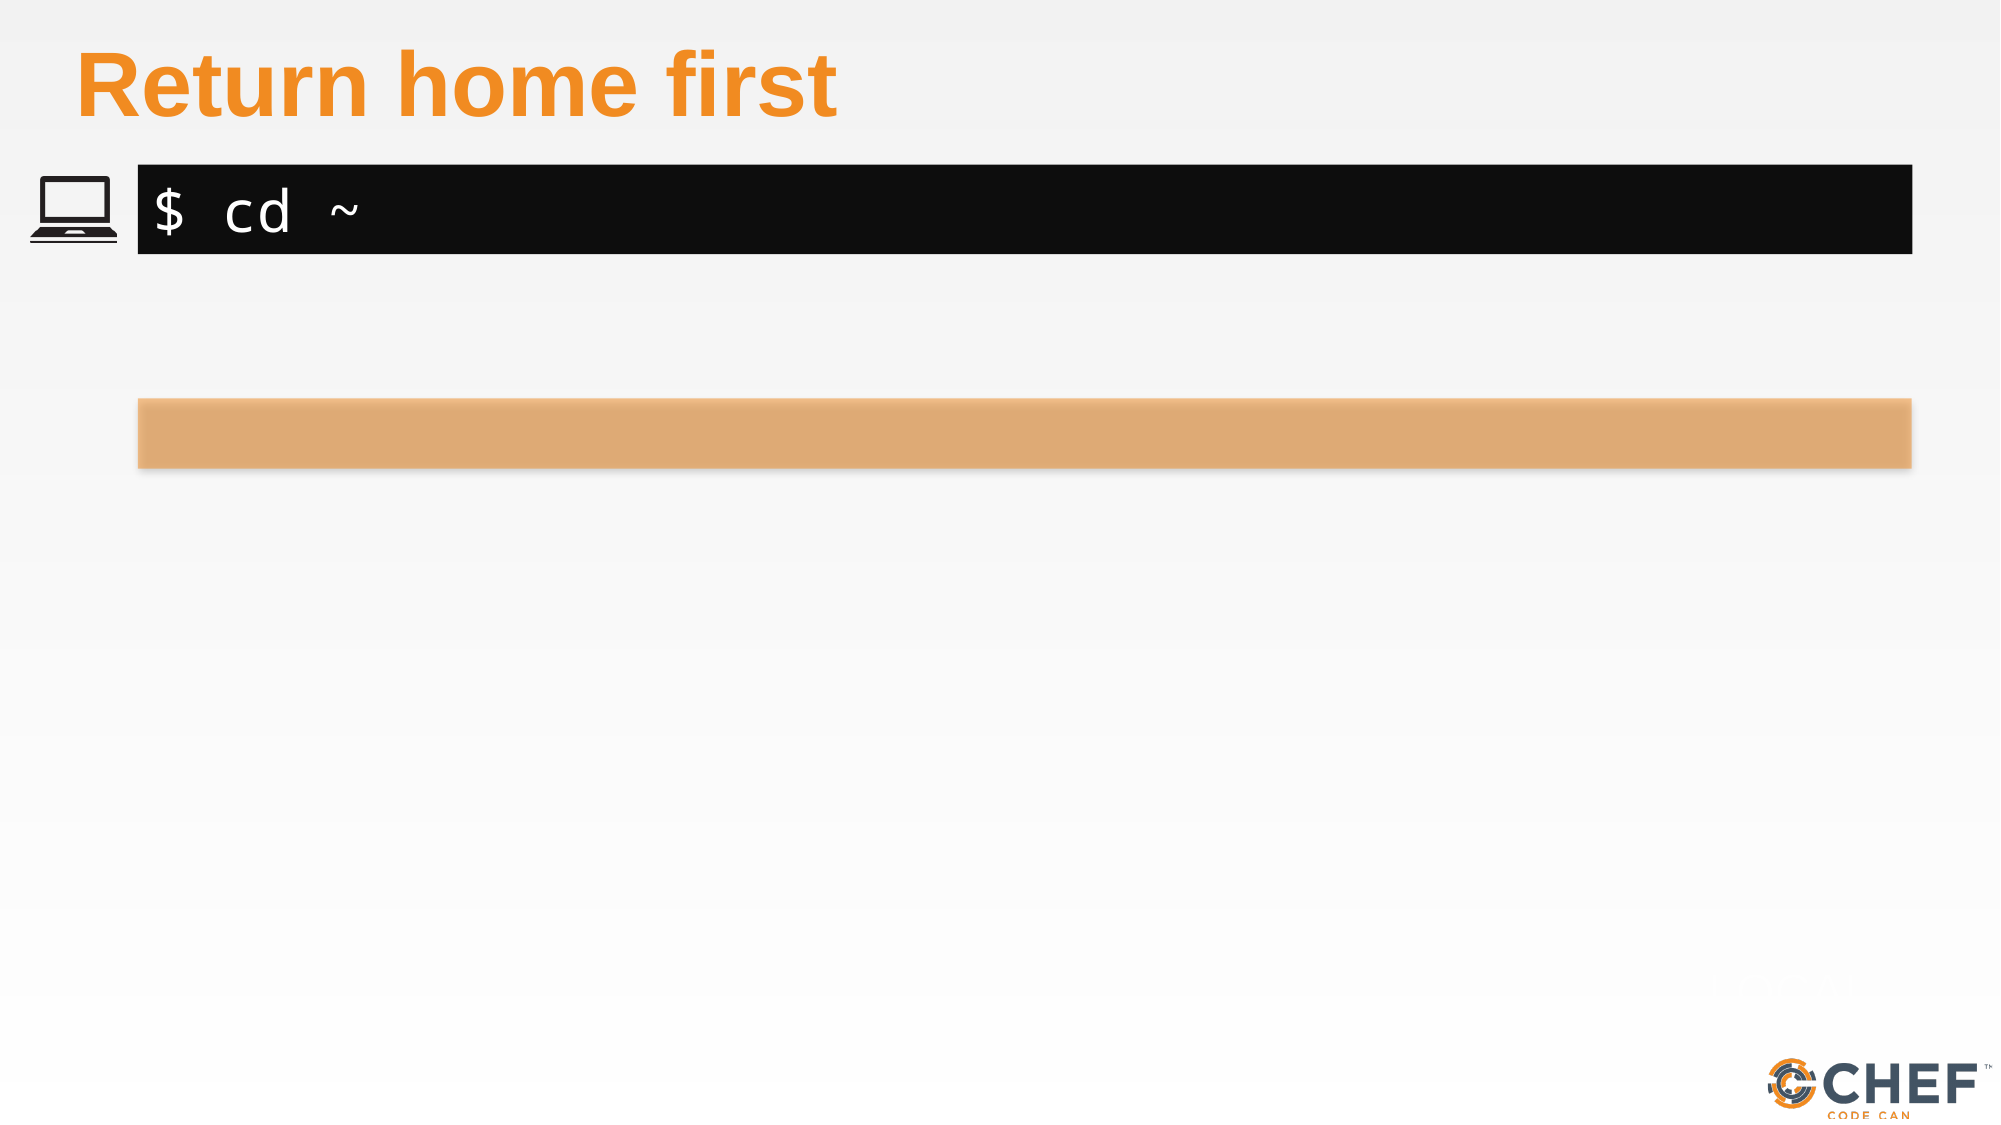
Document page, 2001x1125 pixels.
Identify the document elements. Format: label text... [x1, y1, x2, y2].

list $ cd ~ [137, 164, 1913, 255]
title Return home first [75, 37, 1913, 140]
